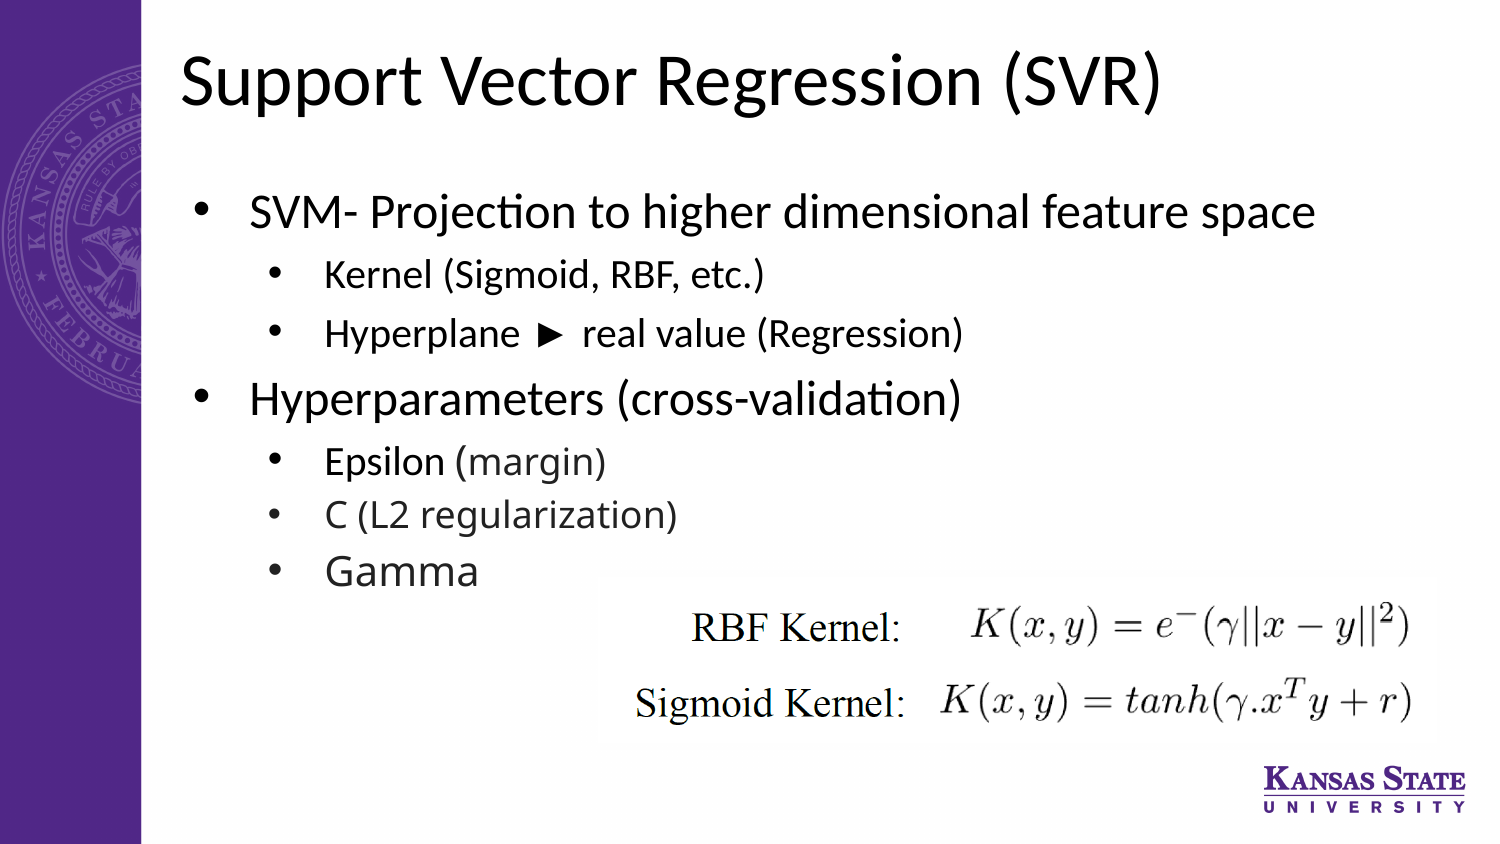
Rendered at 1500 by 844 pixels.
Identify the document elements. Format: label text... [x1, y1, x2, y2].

text_box SVM- Projection to higher dimensional feature space Kernel (Sigmoid, RBF, etc.) Hyperplane ► real value (Regression) Hyperparameters (cross-validation) Epsilon (margin) C (L2 regularization) Gamma [178, 171, 1381, 672]
picture [0, 0, 1500, 844]
title Support Vector Regression (SVR) [165, 30, 1418, 120]
list [165, 139, 1418, 705]
